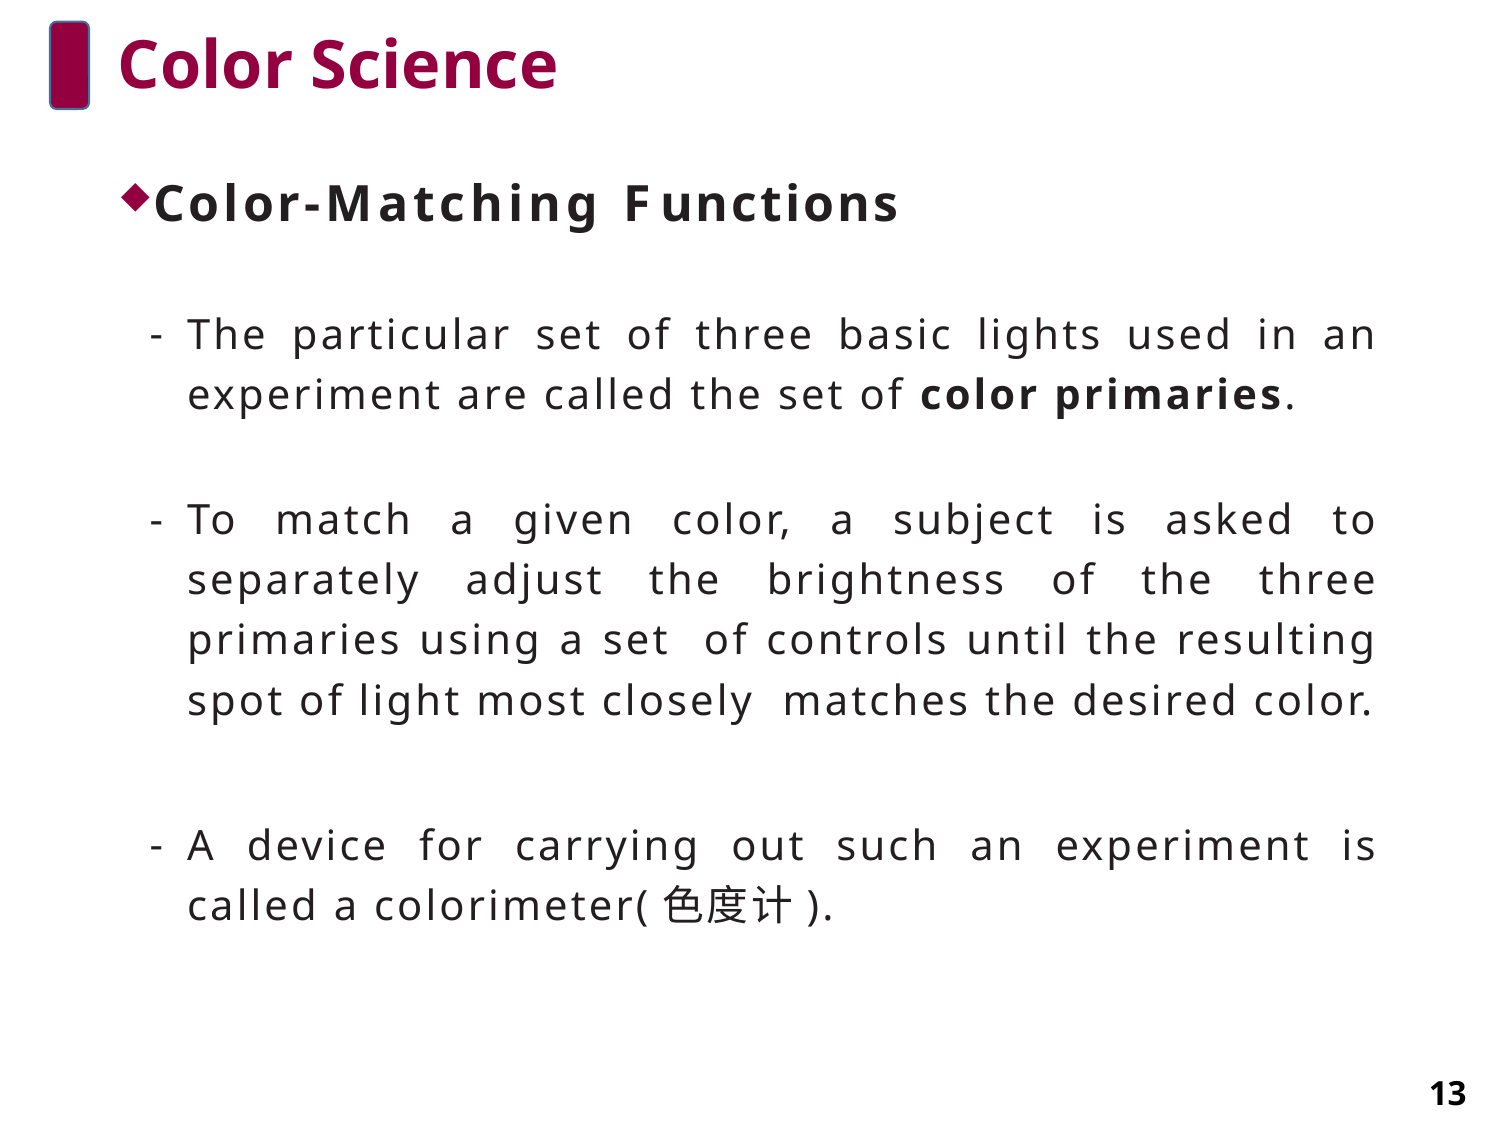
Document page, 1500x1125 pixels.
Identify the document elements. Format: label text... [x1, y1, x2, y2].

title Color Science [103, 23, 1397, 111]
slide_number 13 [1384, 1065, 1500, 1125]
list Color-Matching Functions The particular set of three basic lights used in an experiment are called the set of color primaries. To match a given color, a subject is asked to separately adjust the brightness of the three primaries using a set of controls until the resulting spot of light most closely matches the desired color. A device for carrying out such an experiment is called a colorimeter(色度计). [103, 164, 1397, 1079]
